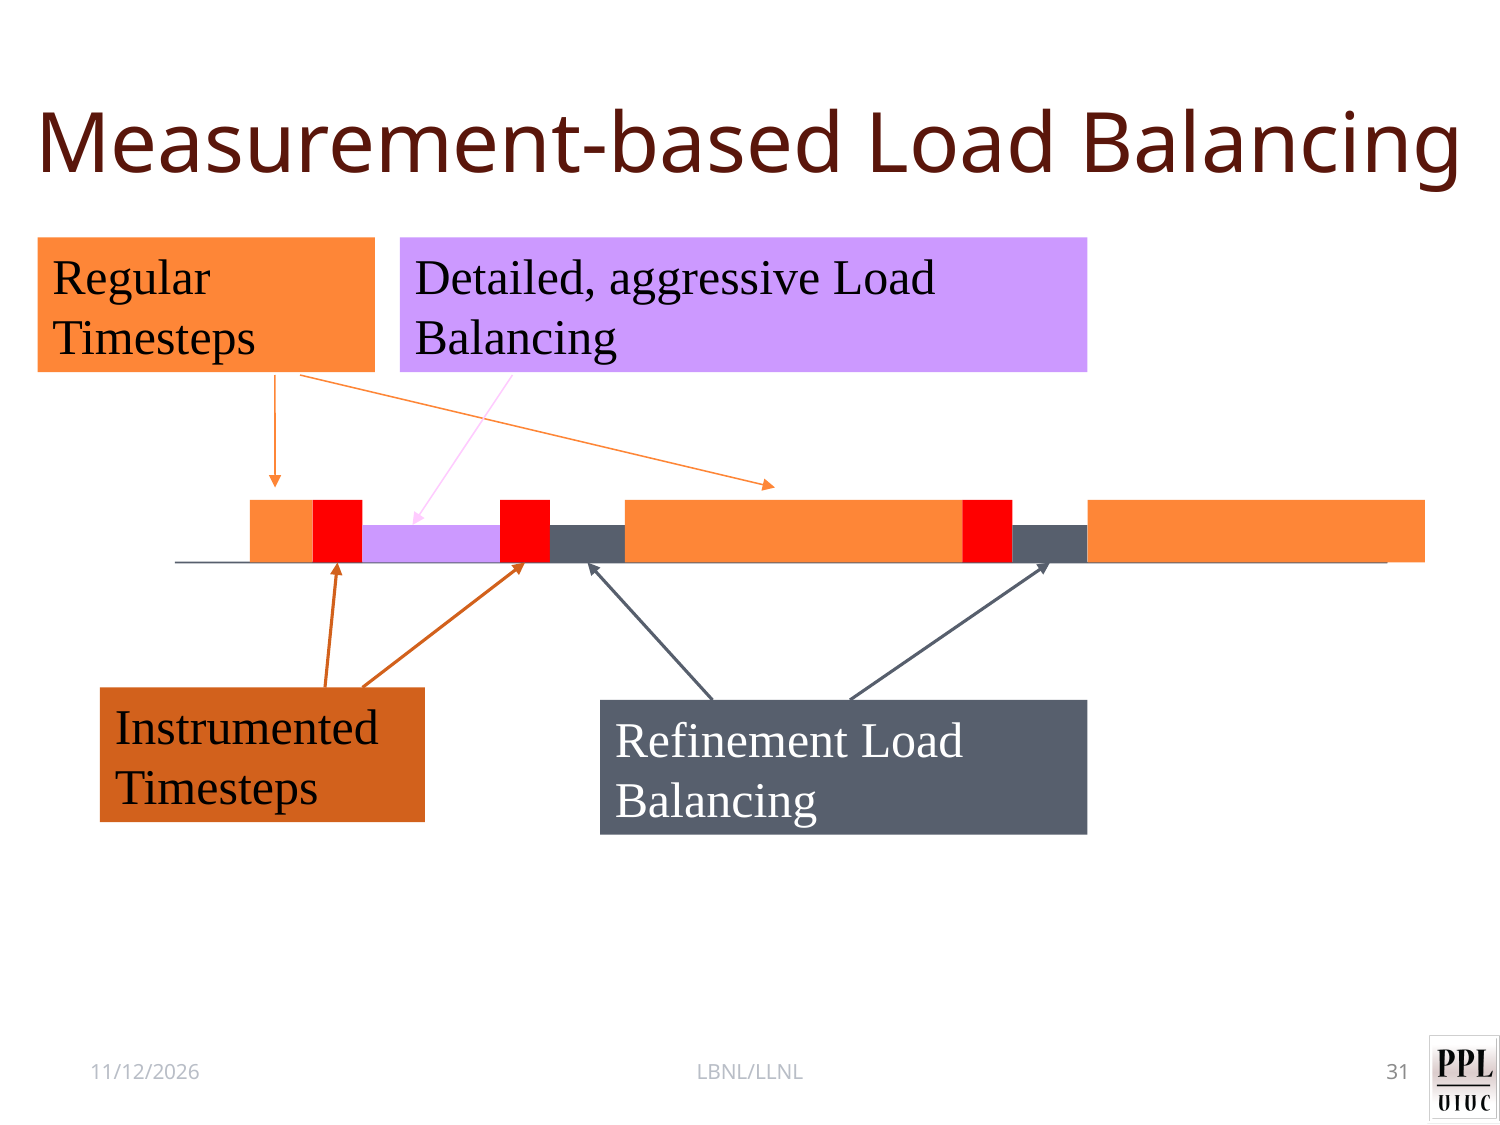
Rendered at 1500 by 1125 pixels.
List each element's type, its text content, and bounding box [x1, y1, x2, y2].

text_box [484, 418, 775, 491]
slide_number 31 [1074, 1042, 1425, 1103]
text_box [362, 562, 526, 688]
text_box Instrumented Timesteps [99, 687, 425, 823]
text_box [1087, 499, 1425, 563]
text_box Refinement Load Balancing [600, 699, 1088, 835]
text_box [500, 499, 550, 563]
title Measurement-based Load Balancing [0, 45, 1500, 233]
text_box Detailed, aggressive Load Balancing [399, 237, 1088, 373]
text_box [1012, 525, 1087, 563]
text_box [549, 525, 624, 563]
text_box [249, 499, 312, 563]
picture [1425, 1032, 1500, 1125]
text_box [324, 562, 343, 688]
text_box [962, 499, 1013, 563]
text_box [624, 499, 962, 563]
text_box [268, 374, 282, 488]
text_box [587, 562, 713, 701]
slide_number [75, 1042, 425, 1103]
text_box [312, 499, 363, 563]
text_box [412, 374, 513, 526]
text_box Regular Timesteps [37, 237, 375, 373]
text_box [362, 525, 500, 563]
footer LBNL/LLNL [512, 1042, 988, 1103]
text_box [849, 562, 1051, 701]
